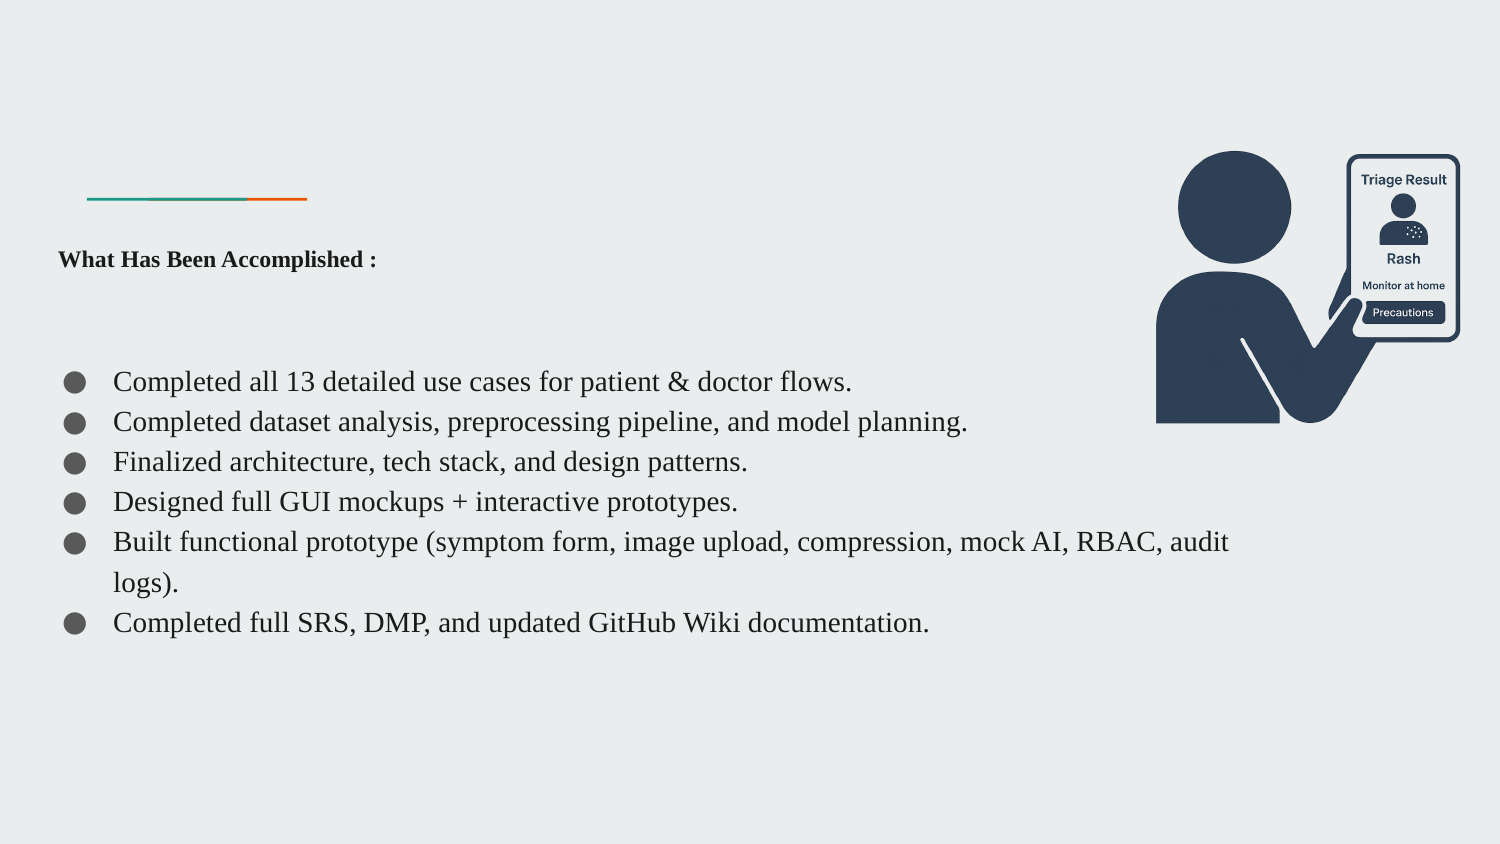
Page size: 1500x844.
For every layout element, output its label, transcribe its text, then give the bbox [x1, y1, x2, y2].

picture [1129, 112, 1480, 463]
title What Has Been Accomplished : [42, 228, 1124, 317]
list Completed all 13 detailed use cases for patient & doctor flows. Completed dataset analysis, preprocessing pipeline, and model planning. Finalized architecture, tech stack, and design patterns. Designed full GUI mockups + interactive prototypes. Built functional prototype (symptom form, image upload, compression, mock AI, RBAC, audit logs). Completed full SRS, DMP, and updated GitHub Wiki documentation. [23, 341, 1251, 713]
